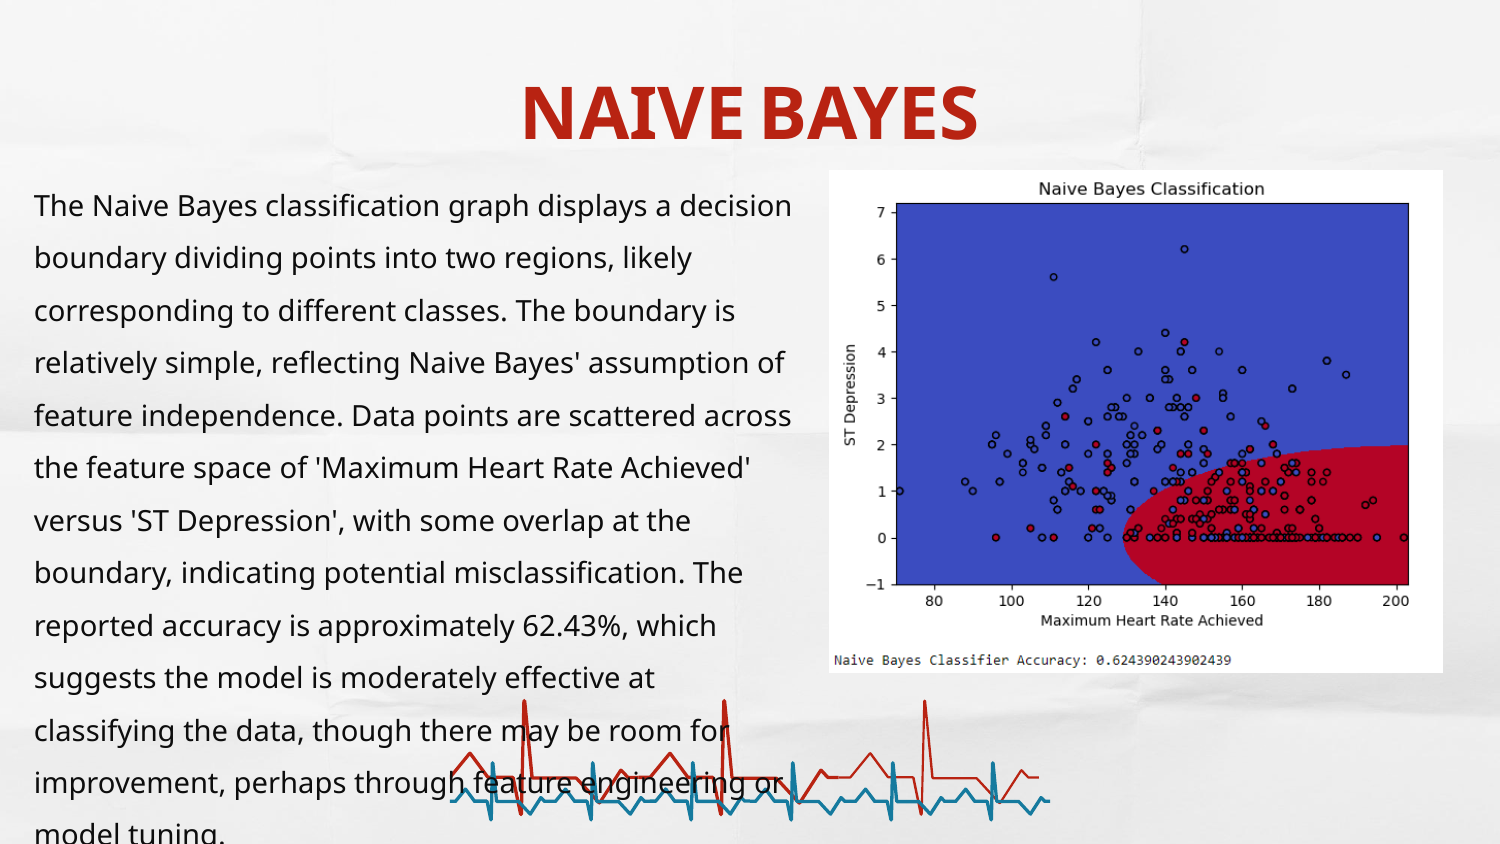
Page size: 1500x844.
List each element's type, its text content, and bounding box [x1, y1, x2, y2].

title NAIVE BAYES [239, 51, 1261, 139]
picture [829, 170, 1443, 674]
text_box The Naive Bayes classification graph displays a decision boundary dividing points into two regions, likely corresponding to different classes. The boundary is relatively simple, reflecting Naive Bayes' assumption of feature independence. Data points are scattered across the feature space of 'Maximum Heart Rate Achieved' versus 'ST Depression', with some overlap at the boundary, indicating potential misclassification. The reported accuracy is approximately 62.43%, which suggests the model is moderately effective at classifying the data, though there may be room for improvement, perhaps through feature engineering or model tuning. [19, 162, 816, 844]
